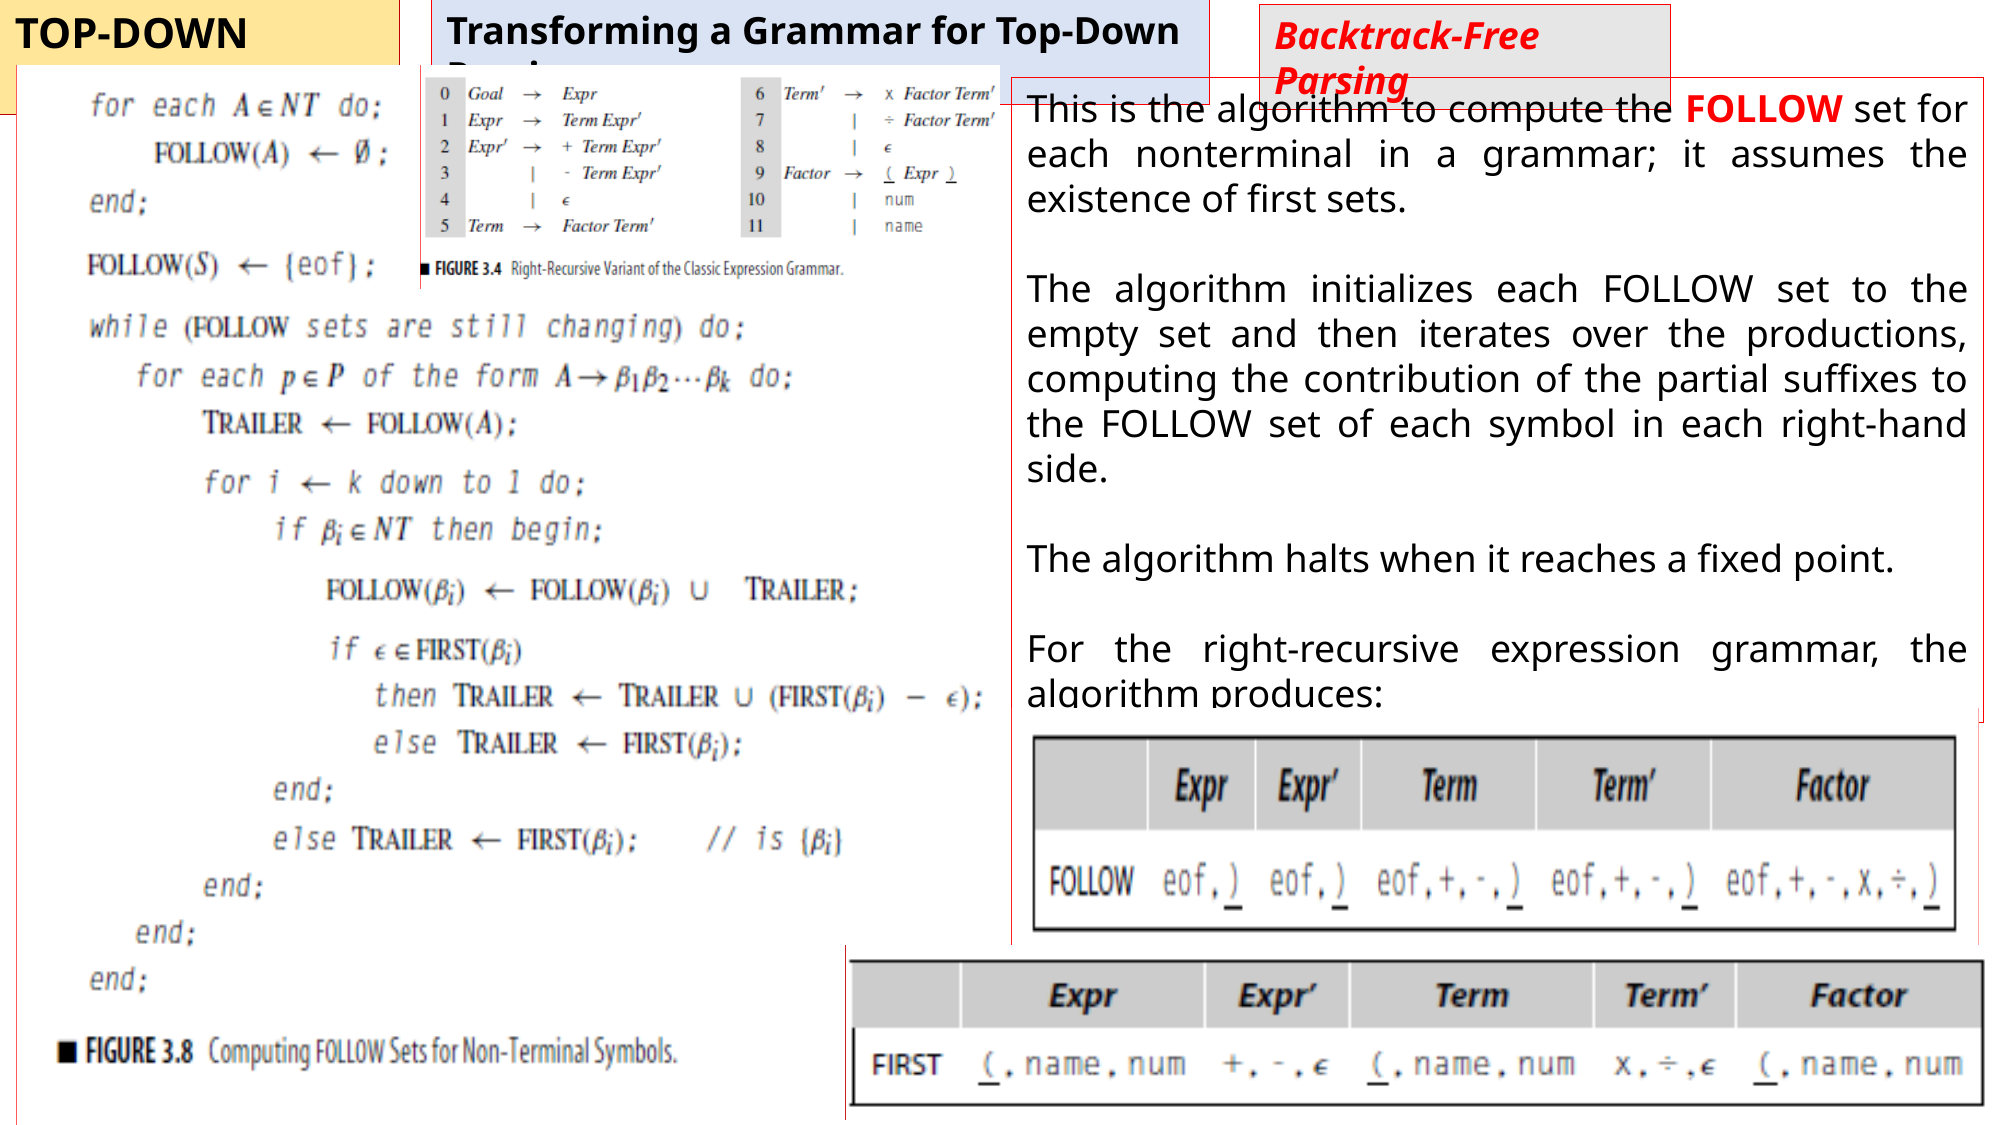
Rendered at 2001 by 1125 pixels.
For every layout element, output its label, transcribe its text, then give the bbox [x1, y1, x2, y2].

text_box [845, 945, 2000, 1120]
text_box Transforming a Grammar for Top-Down Parsing [431, 0, 1210, 105]
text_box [420, 65, 1000, 289]
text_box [1011, 708, 1979, 945]
text_box Backtrack-Free Parsing [1259, 4, 1671, 77]
text_box TOP-DOWN PARSING [0, 0, 400, 115]
text_box This is the algorithm to compute the FOLLOW set for each nonterminal in a grammar; it assumes the existence of first sets. The algorithm initializes each FOLLOW set to the empty set and then iterates over the productions, computing the contribution of the partial suffixes to the FOLLOW set of each symbol in each right-hand side. The algorithm halts when it reaches a fixed point. For the right-recursive expression grammar, the algorithm produces: [1011, 77, 1984, 723]
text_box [16, 65, 1000, 1125]
